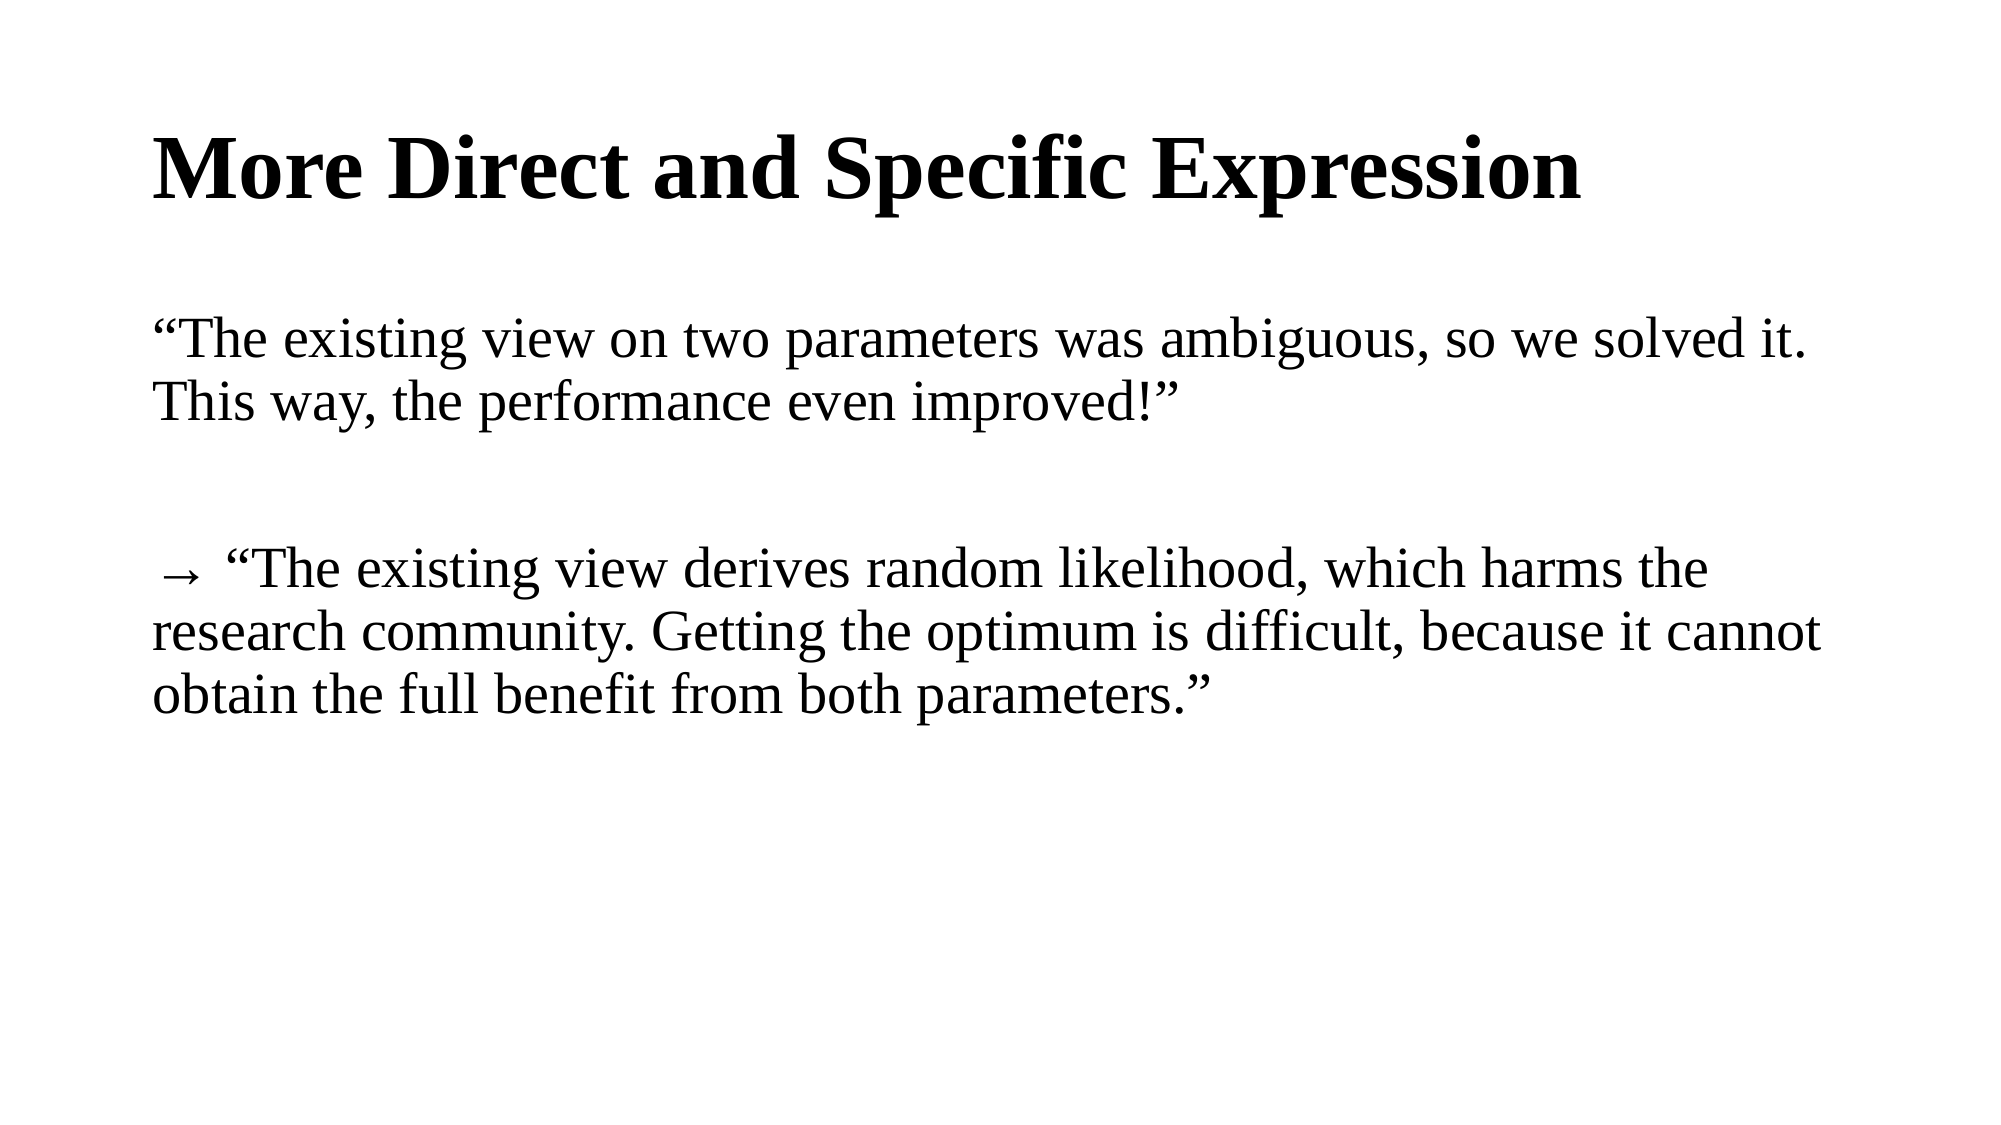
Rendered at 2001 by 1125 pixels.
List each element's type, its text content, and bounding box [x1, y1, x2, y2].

list “The existing view on two parameters was ambiguous, so we solved it. This way, the performance even improved!” → “The existing view derives random likelihood, which harms the research community. Getting the optimum is difficult, because it cannot obtain the full benefit from both parameters.” [137, 299, 1863, 1014]
title More Direct and Specific Expression [137, 59, 1863, 278]
